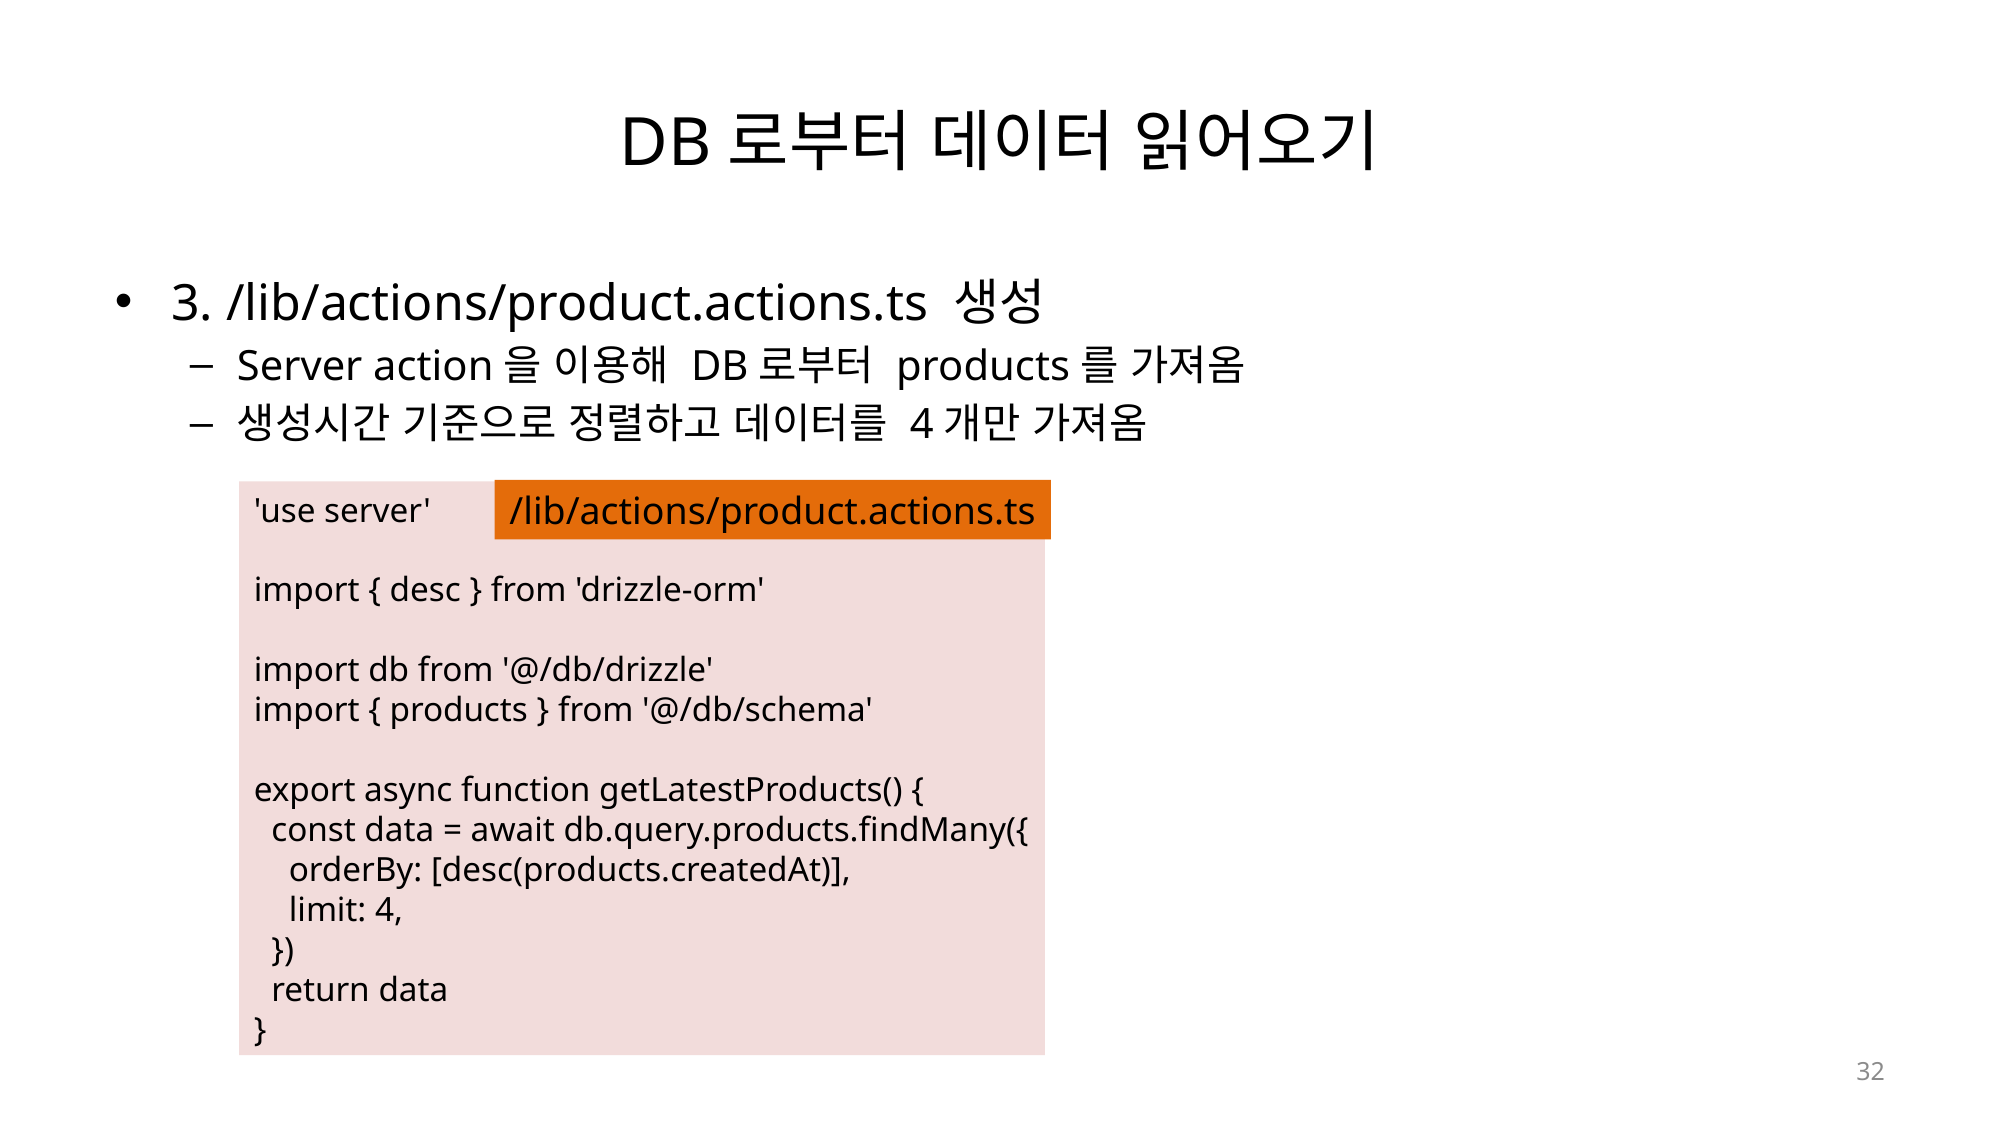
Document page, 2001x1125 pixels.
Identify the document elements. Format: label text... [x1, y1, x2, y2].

text_box 'use server' import { desc } from 'drizzle-orm' import db from '@/db/drizzle' import { products } from '@/db/schema' export async function getLatestProducts() { const data = await db.query.products.findMany({ orderBy: [desc(products.createdAt)], limit: 4, }) return data } [239, 481, 1045, 1056]
title DB로부터 데이터 읽어오기 [99, 45, 1900, 233]
text_box /lib/actions/product.actions.ts [494, 479, 1051, 540]
list 3. /lib/actions/product.actions.ts 생성 Server action을 이용해 DB로부터 products를 가져옴 생성시간 기준으로 정렬하고 데이터를 4개만 가져옴 [99, 262, 1900, 1005]
slide_number 32 [1433, 1042, 1900, 1103]
